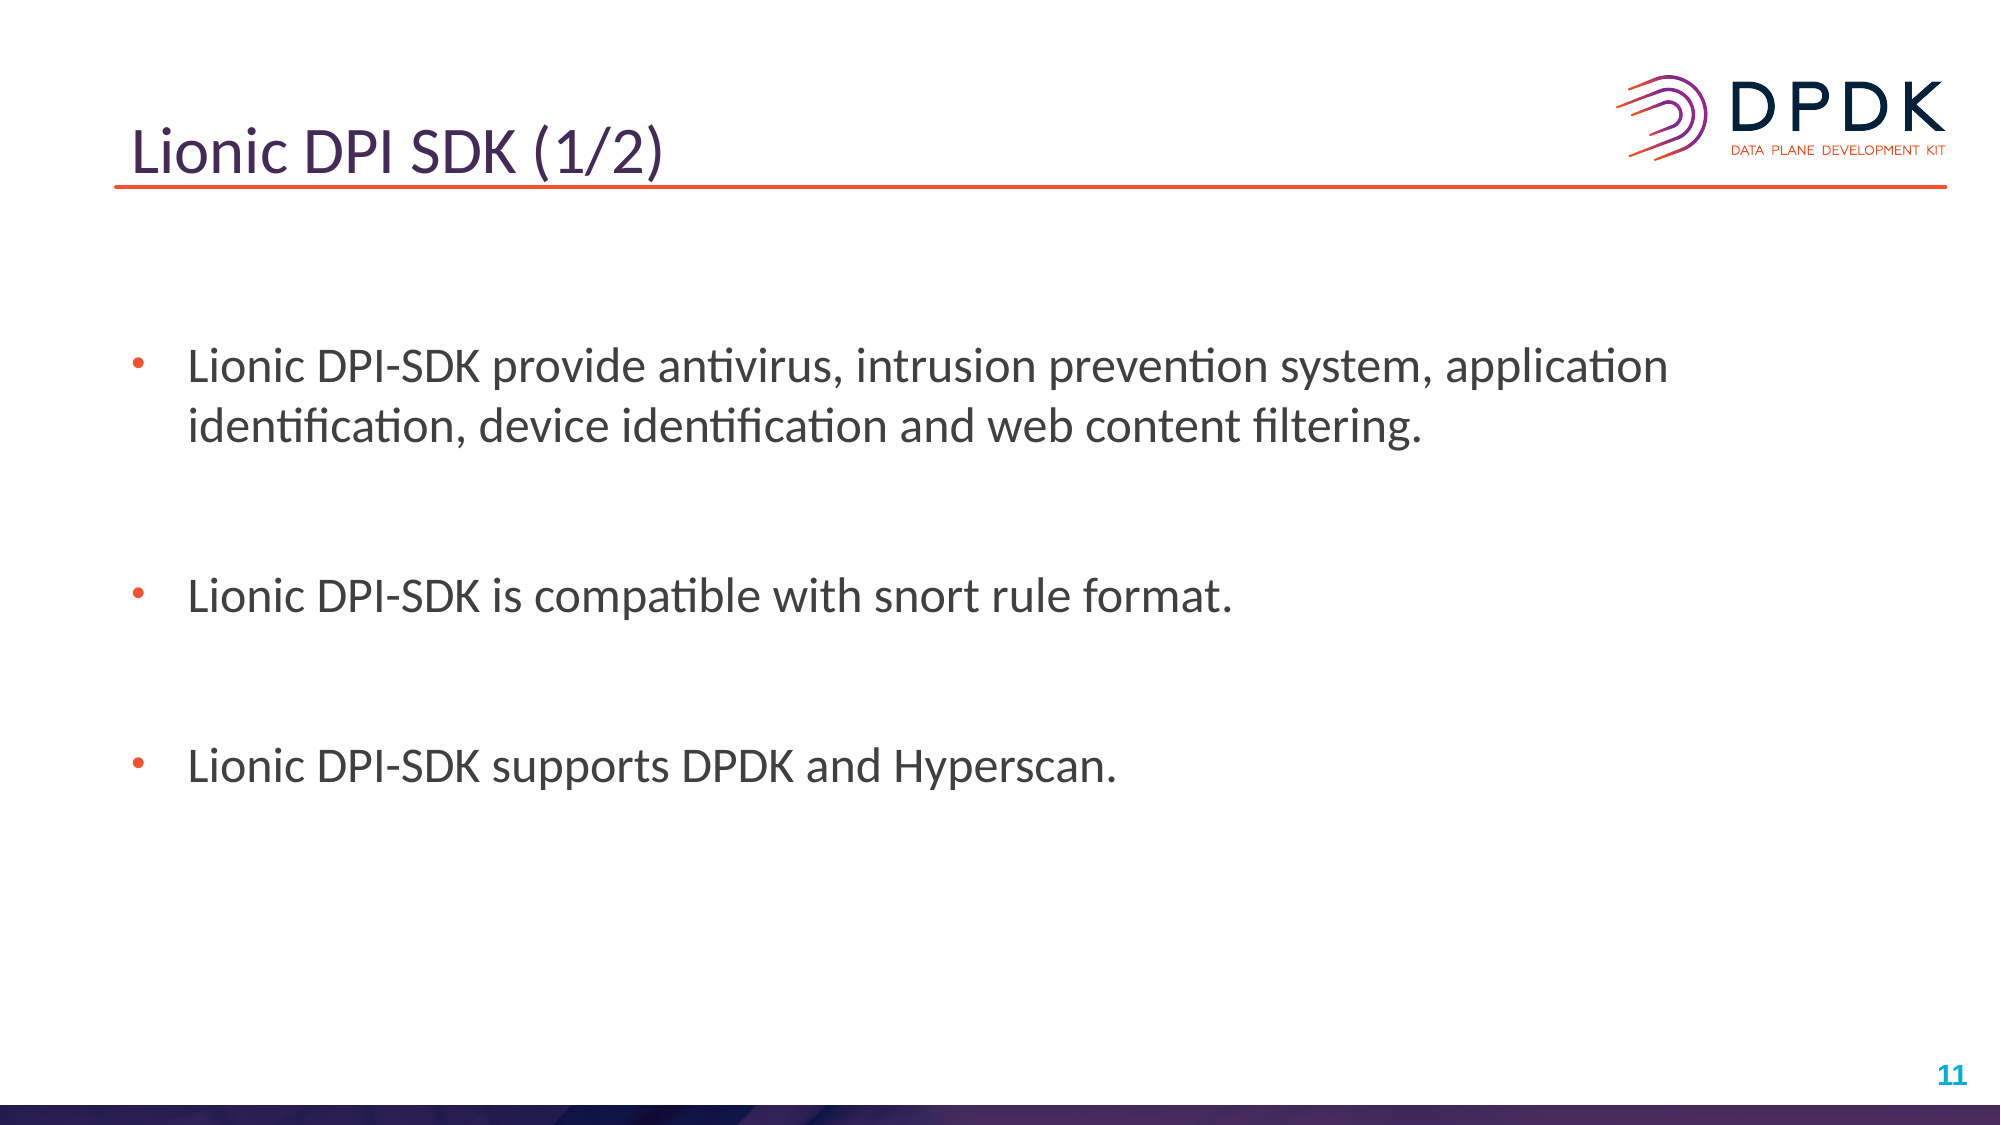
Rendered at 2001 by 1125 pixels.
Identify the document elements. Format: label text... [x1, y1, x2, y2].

picture [0, 1105, 2000, 1125]
title Lionic DPI SDK (1/2) [116, 88, 1413, 205]
list Lionic DPI-SDK provide antivirus, intrusion prevention system, application identification, device identification and web content filtering. Lionic DPI-SDK is compatible with snort rule format. Lionic DPI-SDK supports DPDK and Hyperscan. [116, 324, 1689, 990]
picture [1616, 75, 1946, 161]
